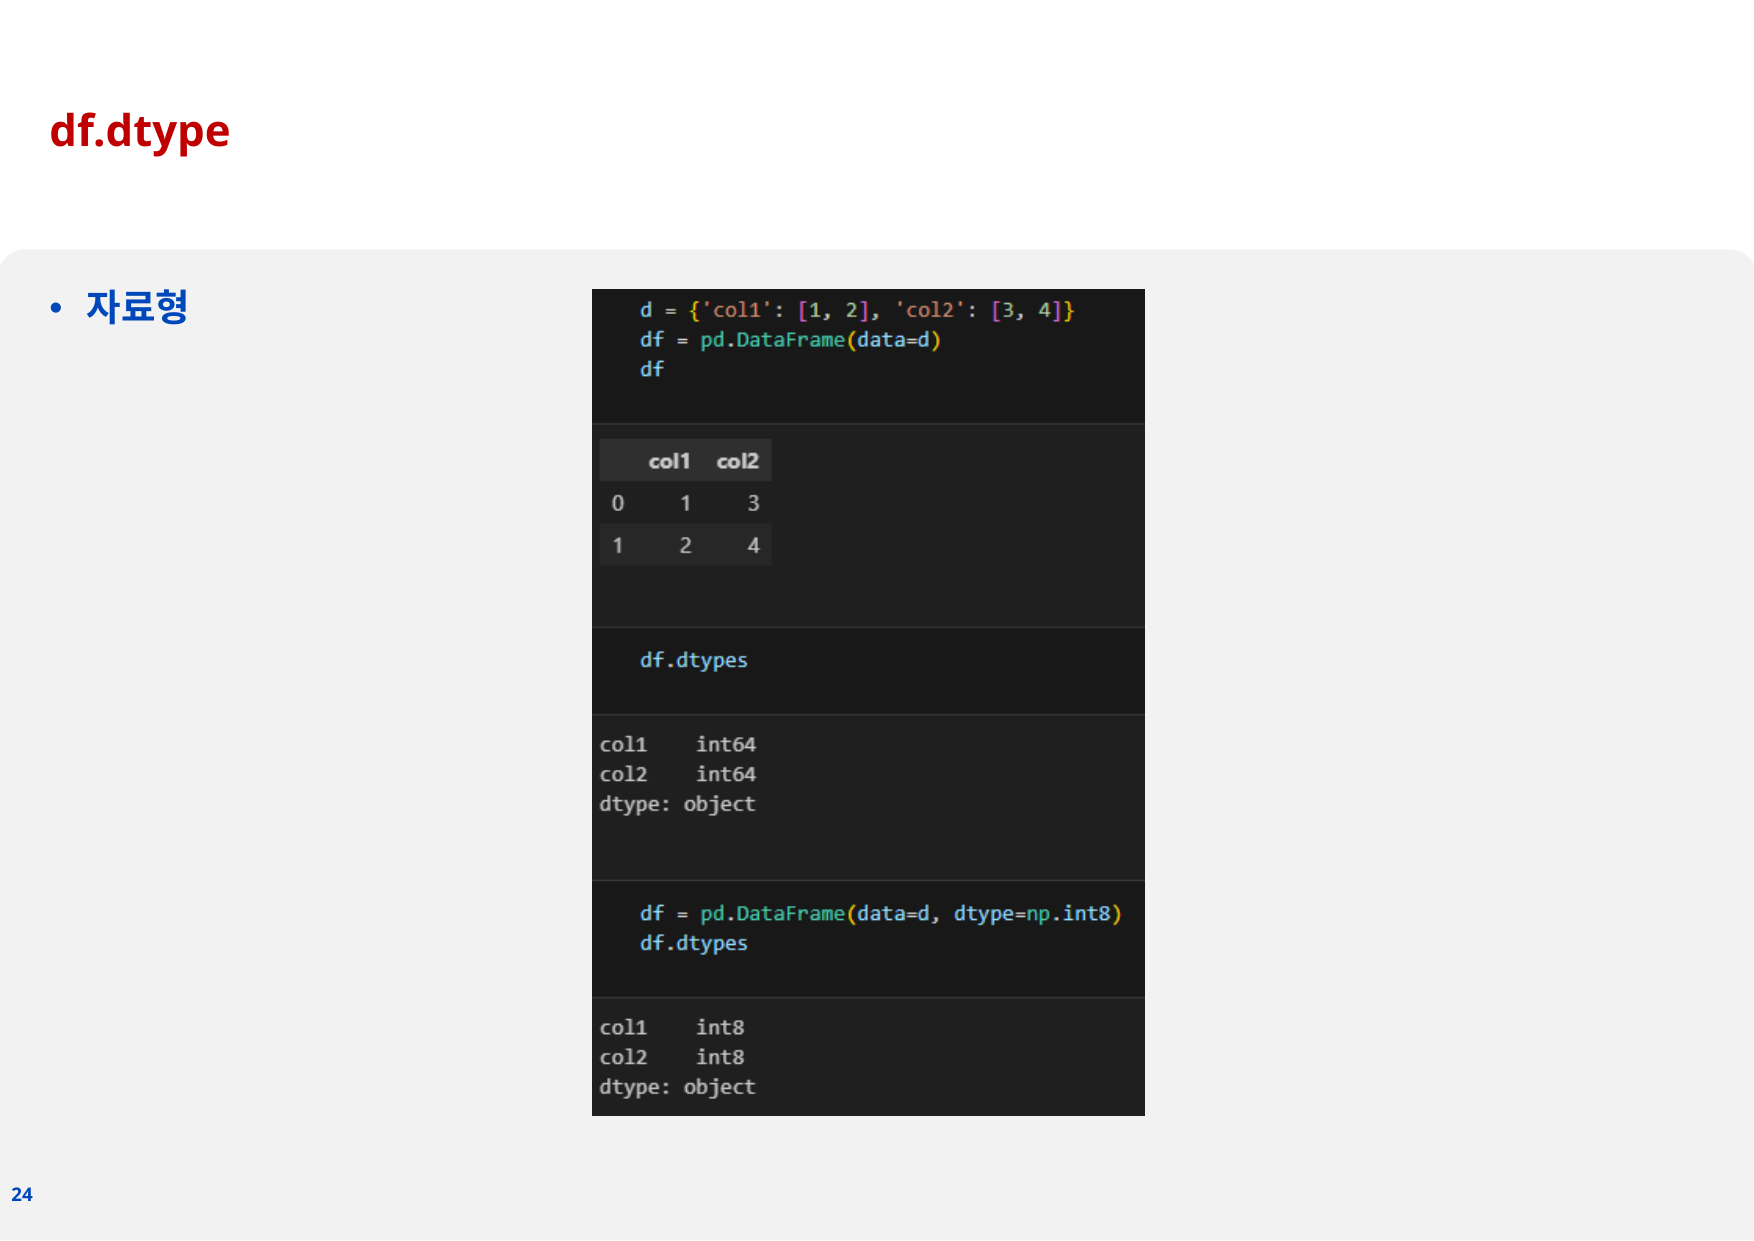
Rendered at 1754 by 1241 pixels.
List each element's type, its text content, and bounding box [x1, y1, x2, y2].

list 자료형 [34, 281, 1703, 1116]
picture [592, 289, 1145, 1116]
title df.dtype [34, 101, 1754, 157]
